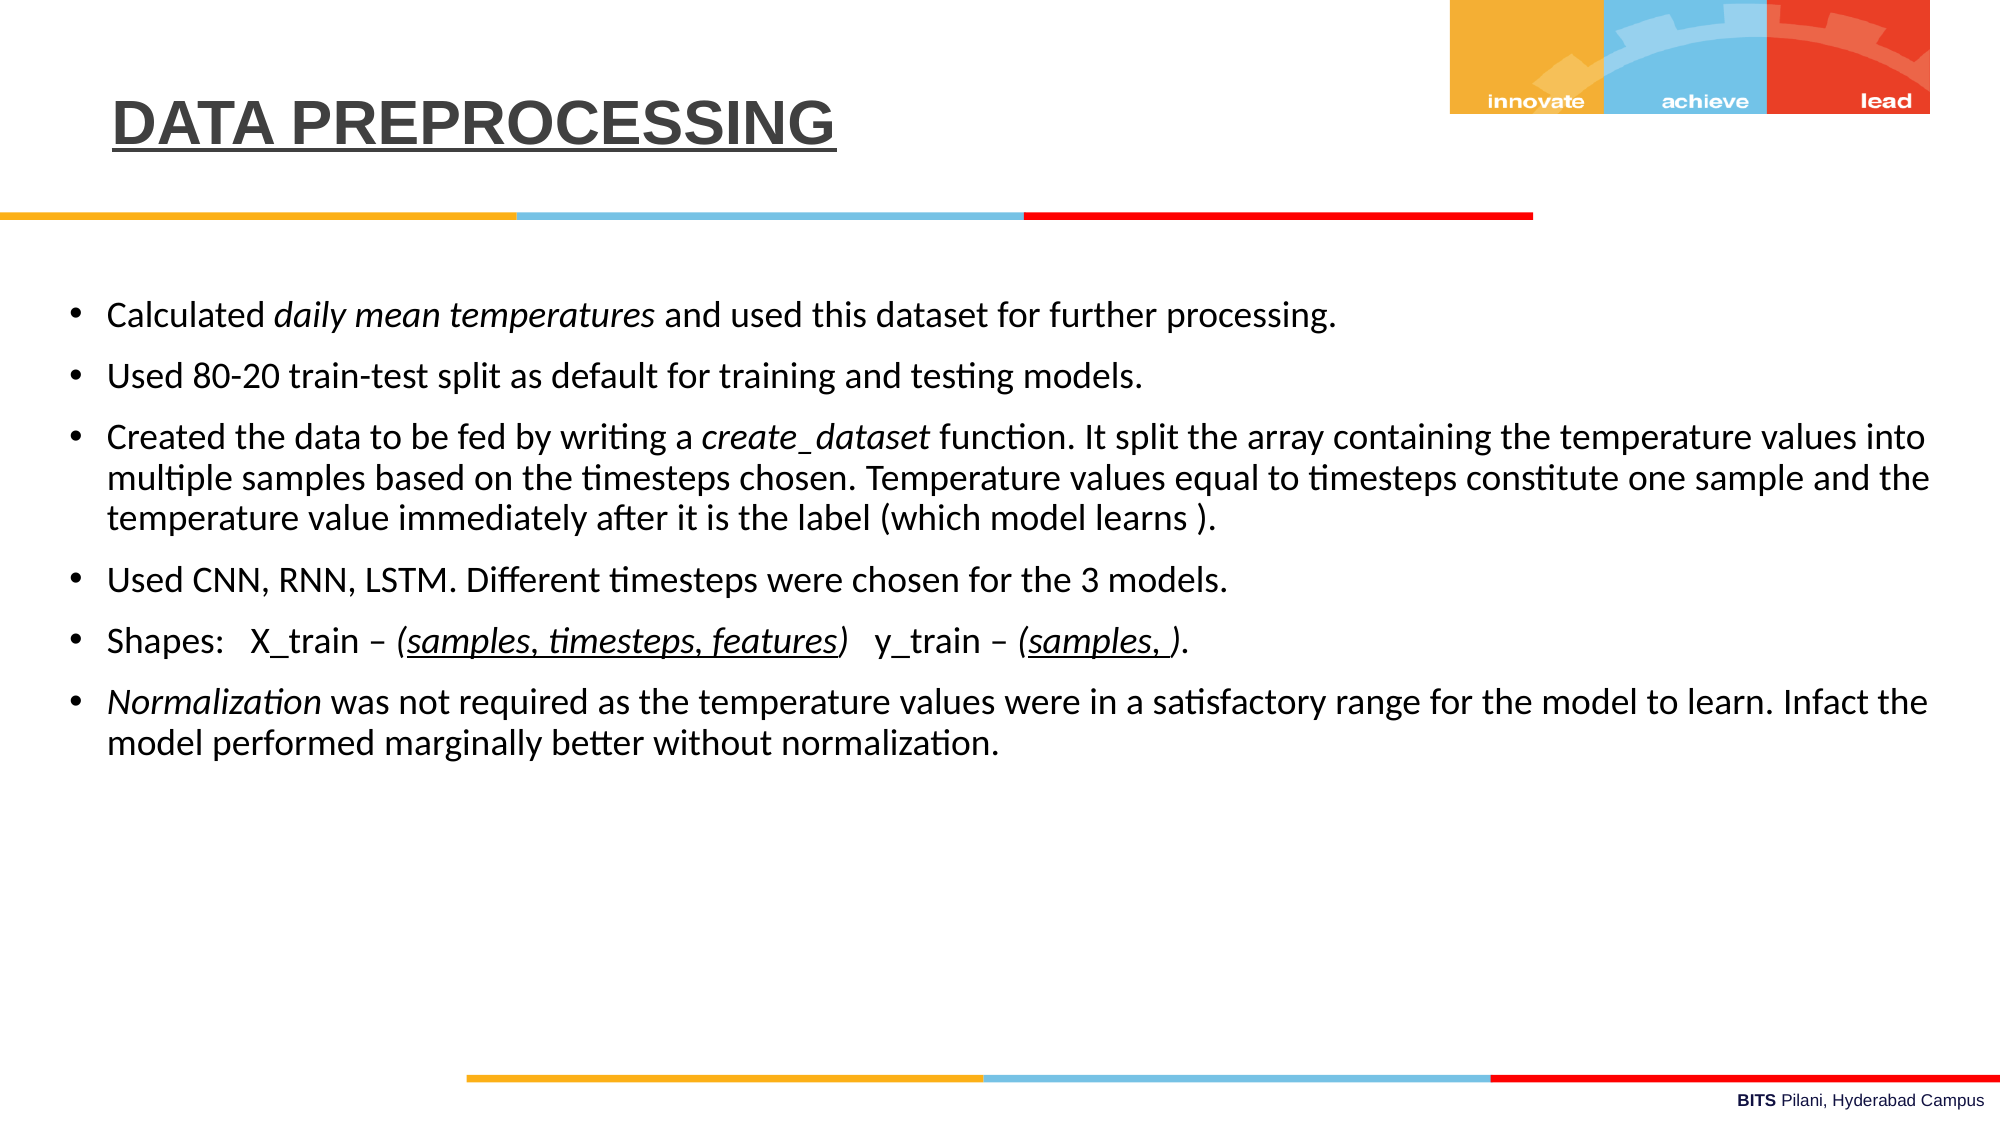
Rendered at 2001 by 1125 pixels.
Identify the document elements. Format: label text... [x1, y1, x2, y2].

text_box Calculated daily mean temperatures and used this dataset for further processing. Used 80-20 train-test split as default for training and testing models. Created the data to be fed by writing a create_dataset function. It split the array containing the temperature values into multiple samples based on the timesteps chosen. Temperature values equal to timesteps constitute one sample and the temperature value immediately after it is the label (which model learns ). Used CNN, RNN, LSTM. Different timesteps were chosen for the 3 models. Shapes: X_train – (samples, timesteps, features) y_train – (samples, ). Normalization was not required as the temperature values were in a satisfactory range for the model to learn. Infact the model performed marginally better without normalization. [54, 287, 1946, 1050]
picture [1449, 0, 1930, 114]
text_box DATA PREPROCESSING [96, 75, 1282, 165]
